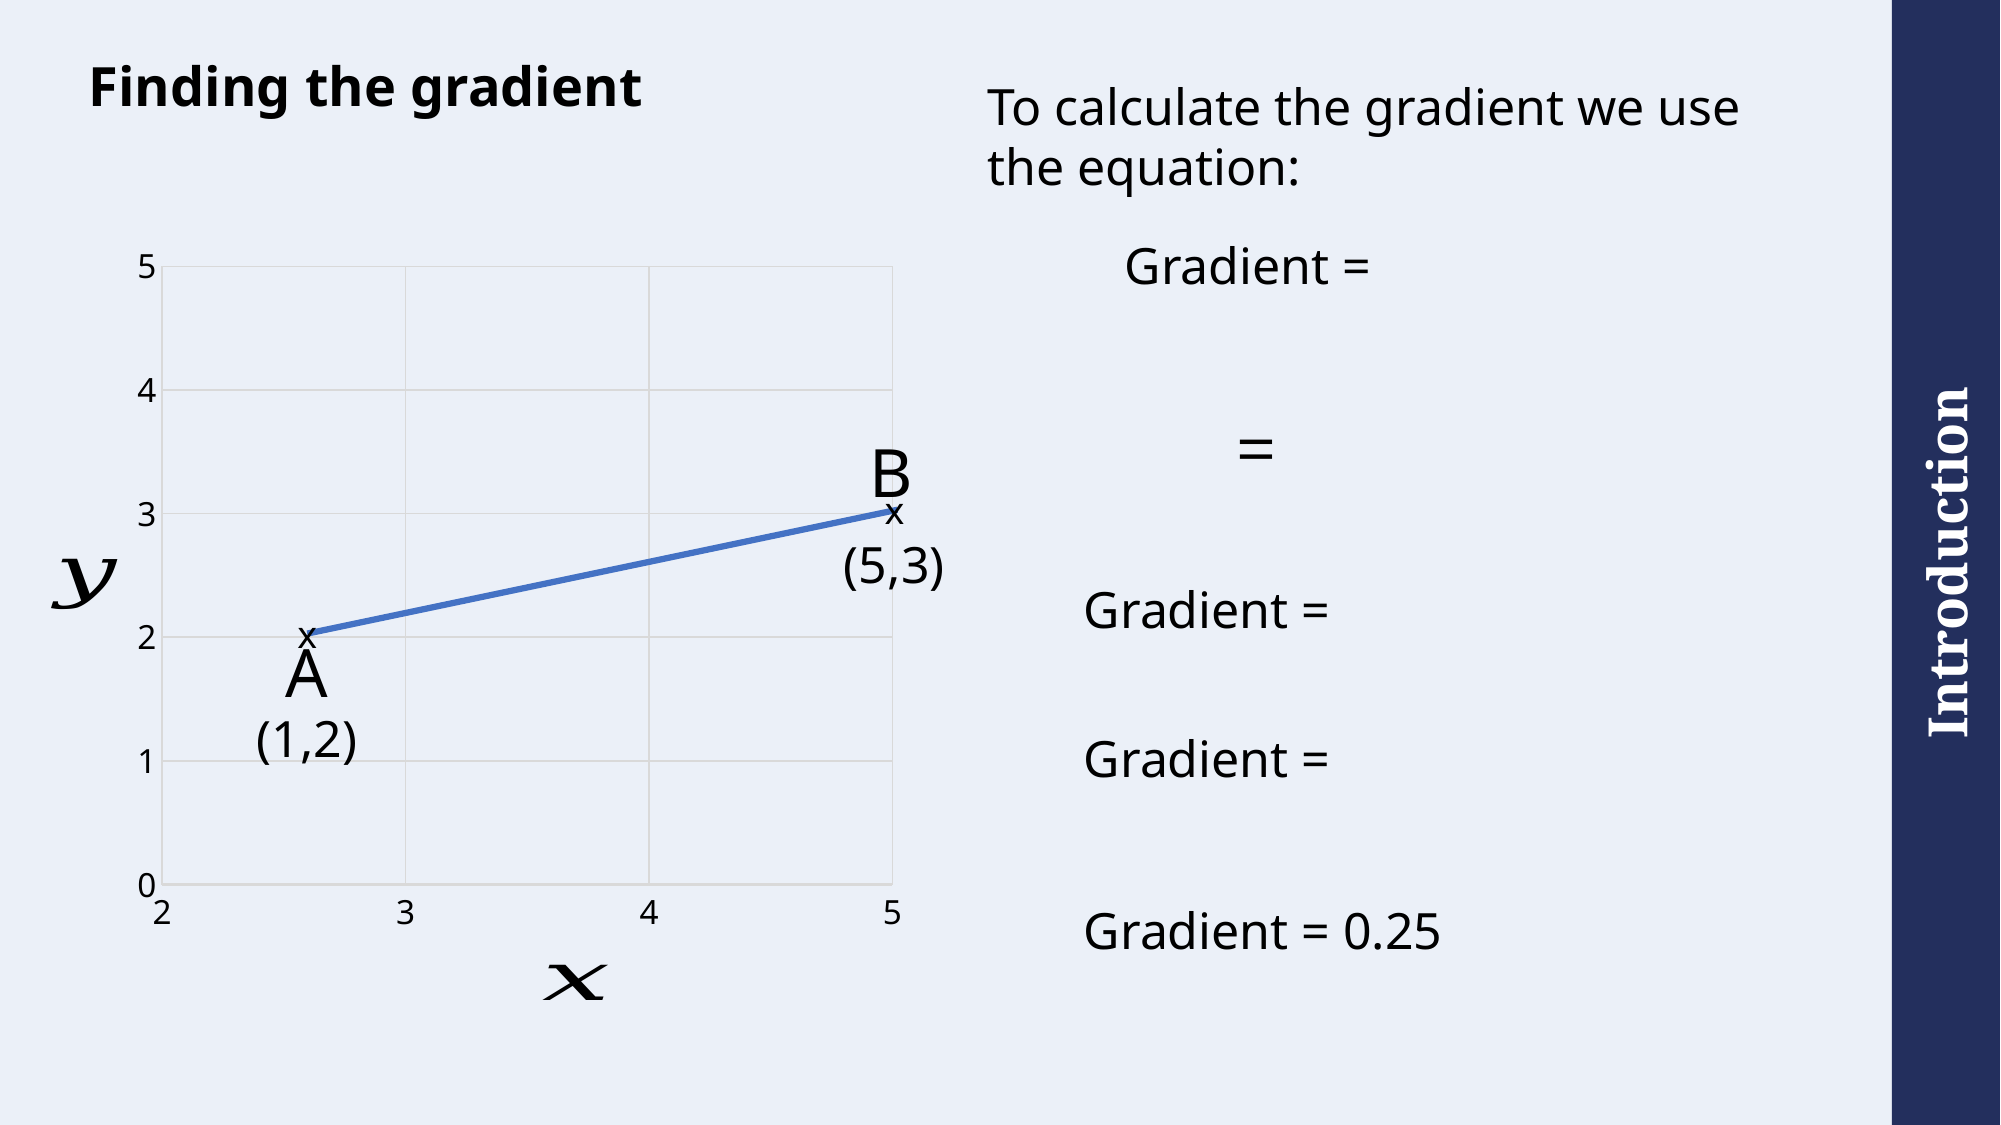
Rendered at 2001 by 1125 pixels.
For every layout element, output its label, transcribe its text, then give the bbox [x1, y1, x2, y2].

chart [88, 240, 934, 980]
text_box (5,3) [934, 526, 960, 601]
text_box To calculate the gradient we use the equation: [972, 67, 1818, 203]
text_box Gradient = 0.25 [1068, 892, 1557, 967]
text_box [307, 509, 898, 634]
title Finding the gradient [88, 0, 1831, 119]
